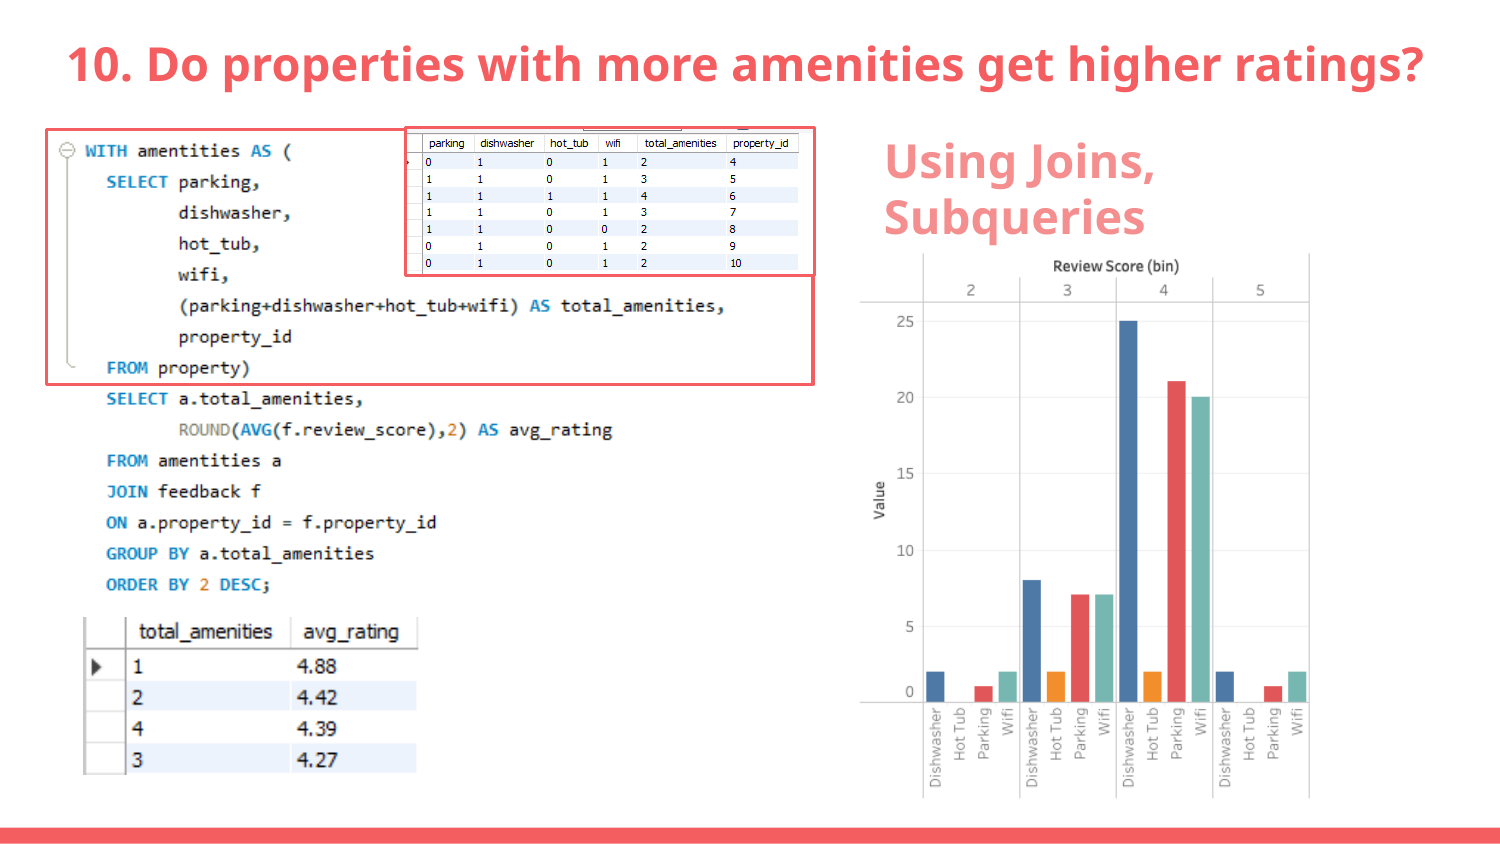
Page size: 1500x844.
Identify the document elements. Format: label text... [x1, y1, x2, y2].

text_box [738, 281, 814, 385]
title Using Joins, Subqueries [868, 116, 1435, 274]
picture [83, 617, 470, 775]
picture [854, 251, 1392, 809]
picture [46, 128, 814, 598]
title 10. Do properties with more amenities get higher ratings? [51, 19, 1449, 190]
